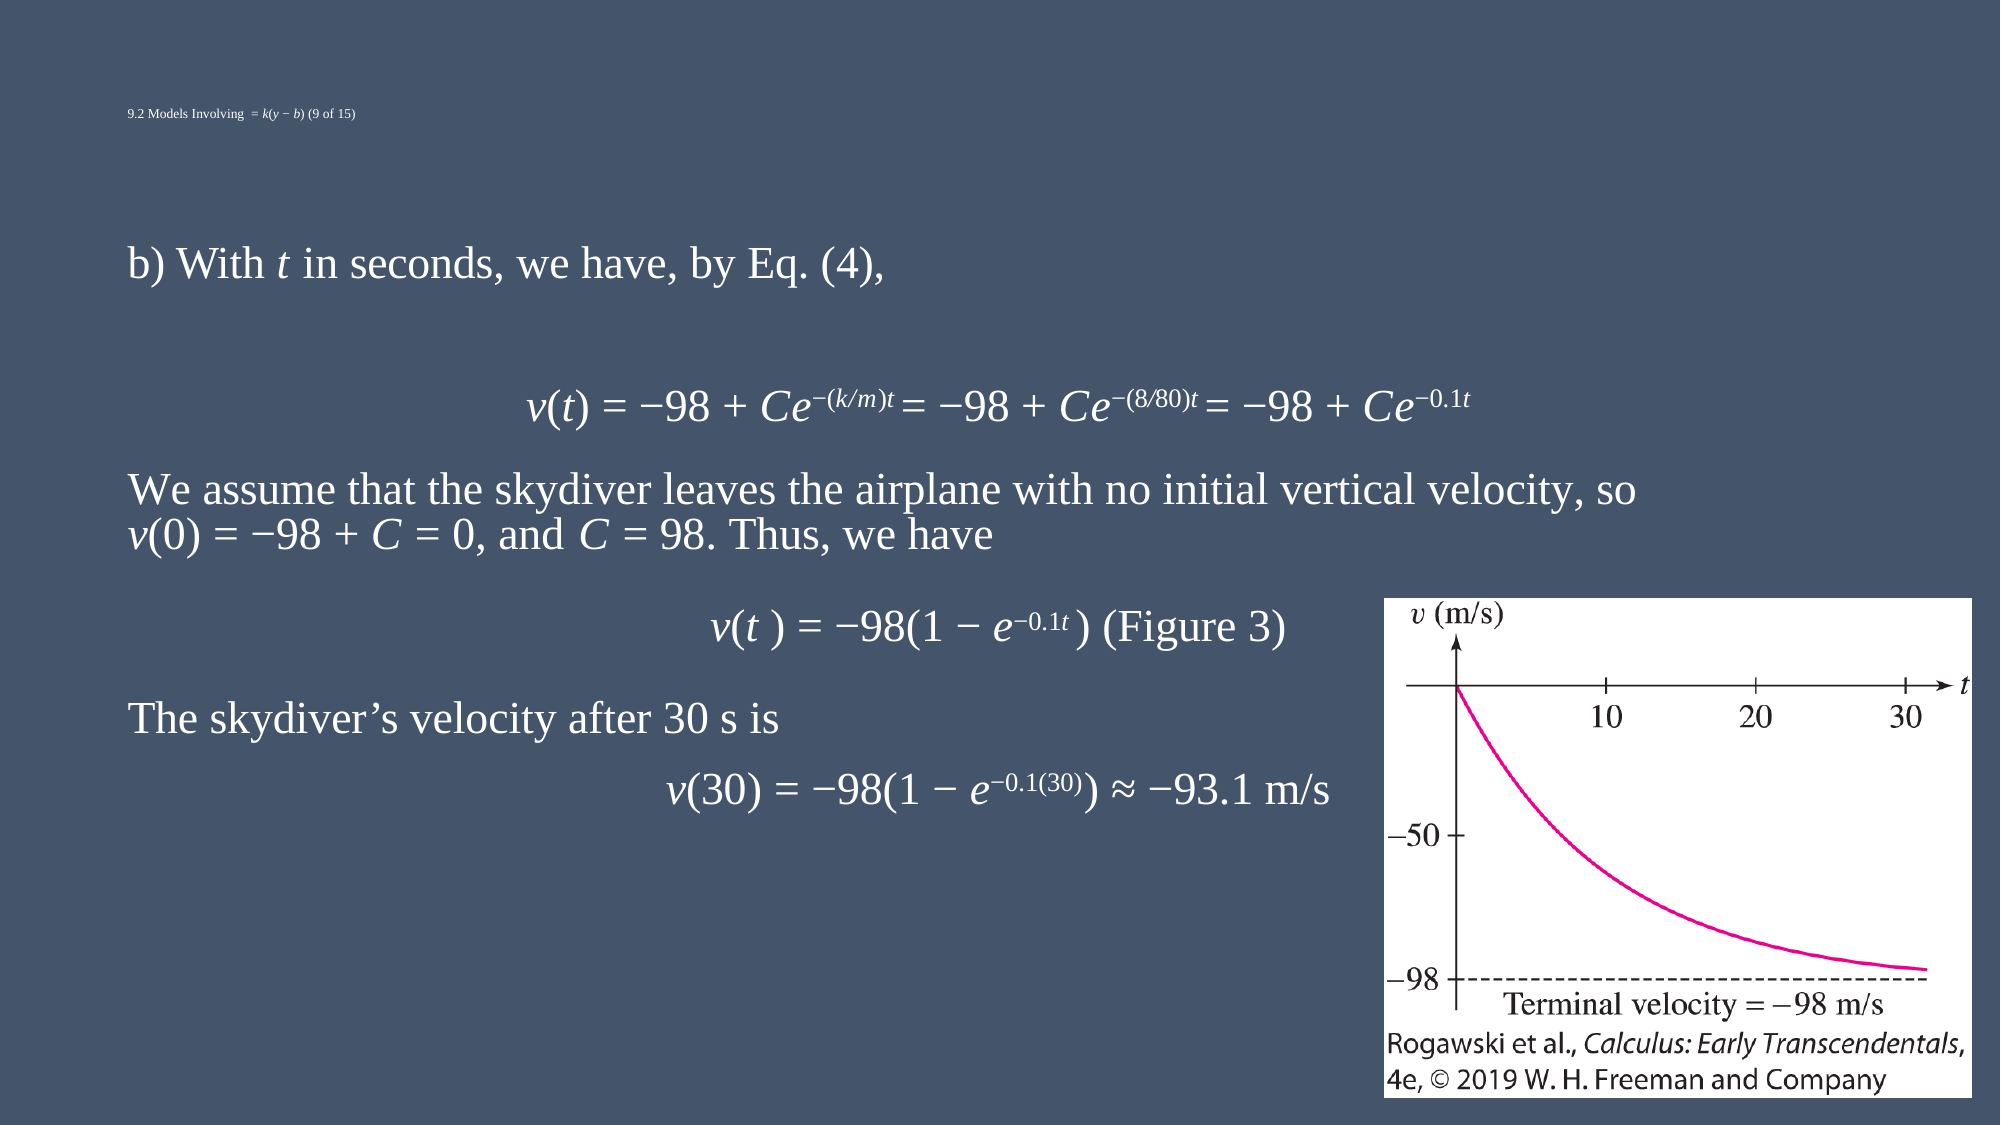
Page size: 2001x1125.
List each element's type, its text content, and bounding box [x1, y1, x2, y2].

list b) With t in seconds, we have, by Eq. (4), v(t) = −98 + Ce−(k/m)t = −98 + Ce−(8/80)t = −98 + Ce−0.1t We assume that the skydiver leaves the airplane with no initial vertical velocity, so v(0) = −98 + C = 0, and C = 98. Thus, we have v(t ) = −98(1 − e−0.1t ) (Figure 3) The skydiver’s velocity after 30 s is v(30) = −98(1 − e−0.1(30)) ≈ −93.1 m/s [112, 224, 1886, 942]
picture [1383, 598, 1972, 1098]
